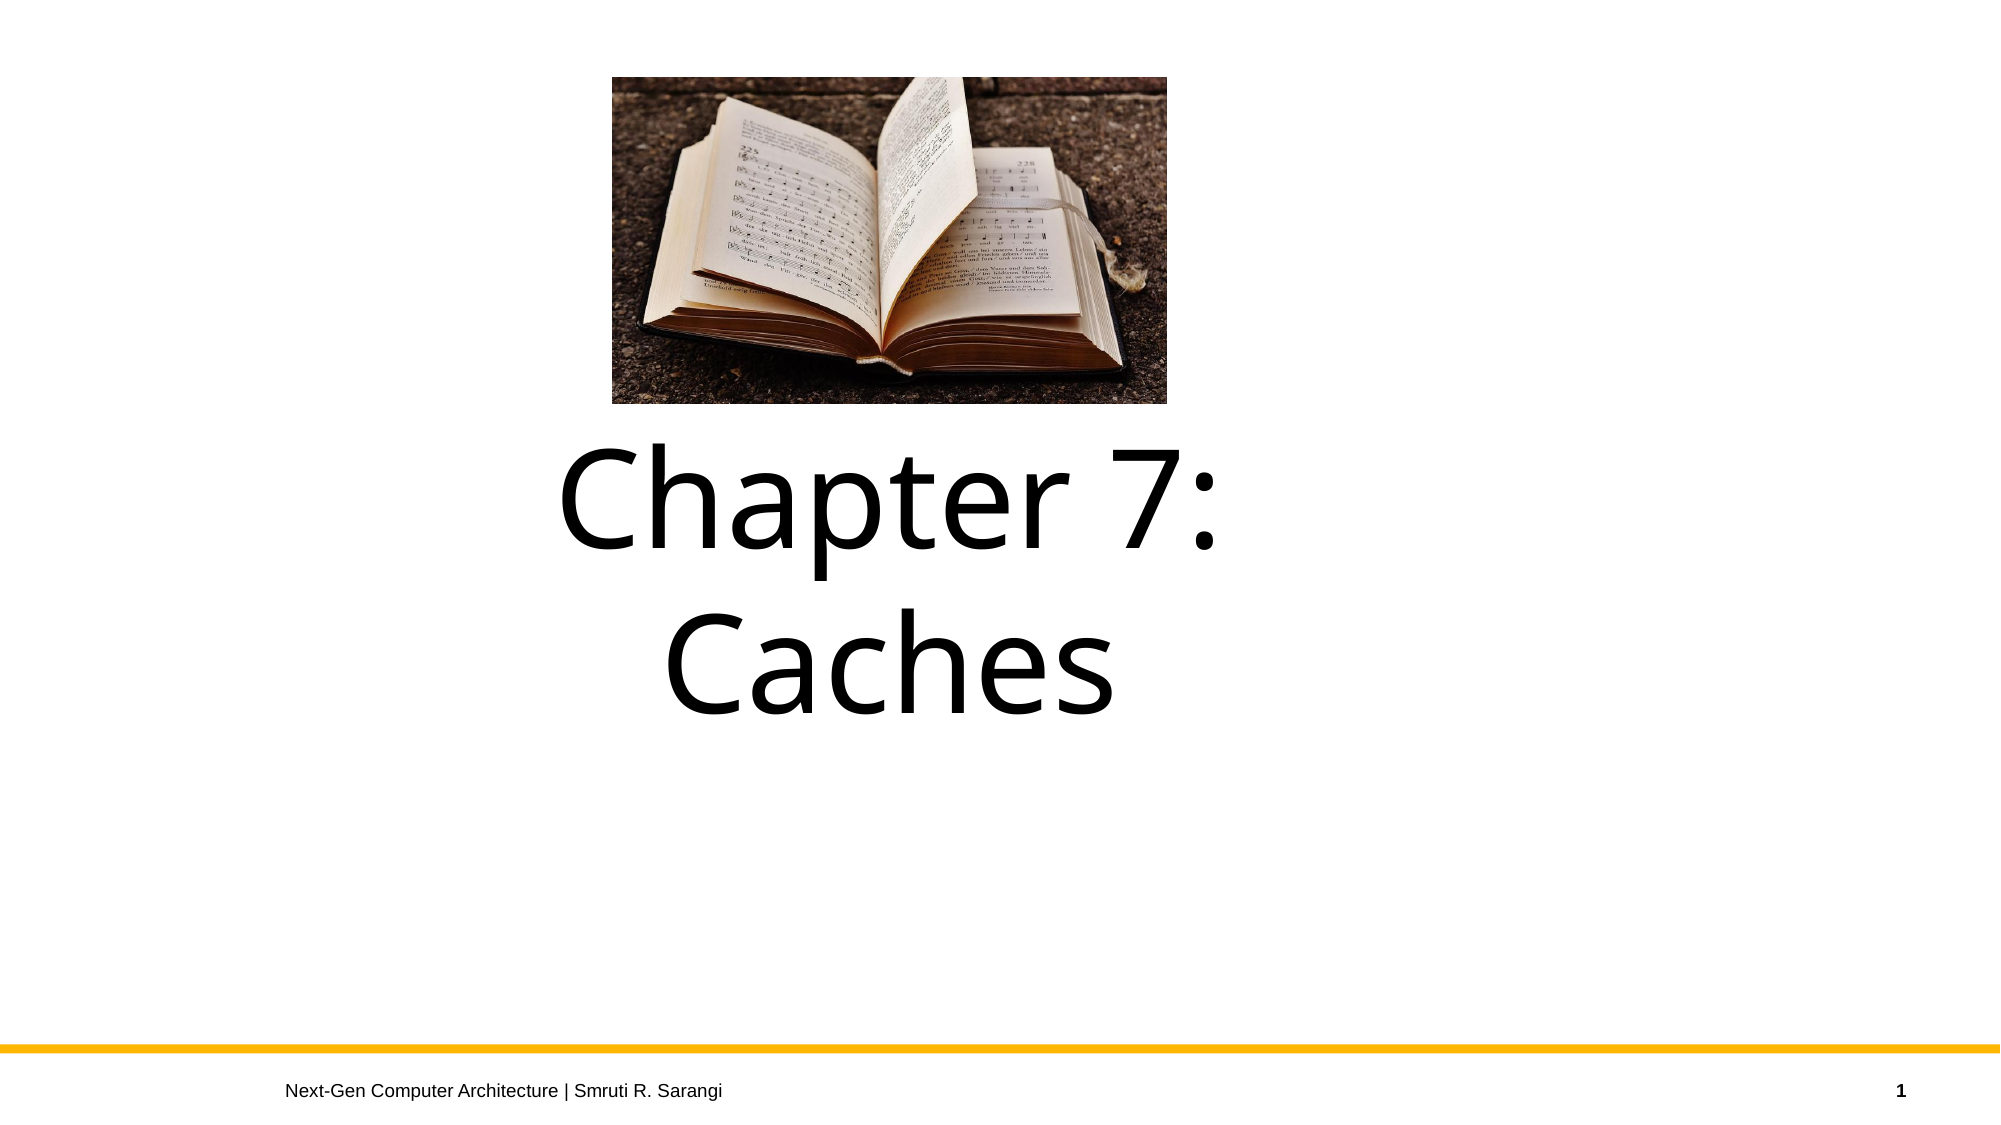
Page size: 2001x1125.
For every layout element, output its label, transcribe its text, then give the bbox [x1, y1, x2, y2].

picture [612, 77, 1167, 404]
footer Next-Gen Computer Architecture | Smruti R. Sarangi [270, 1071, 1471, 1109]
slide_number 1 [1711, 1071, 1922, 1109]
text_box Chapter 7: Caches [540, 403, 1239, 748]
